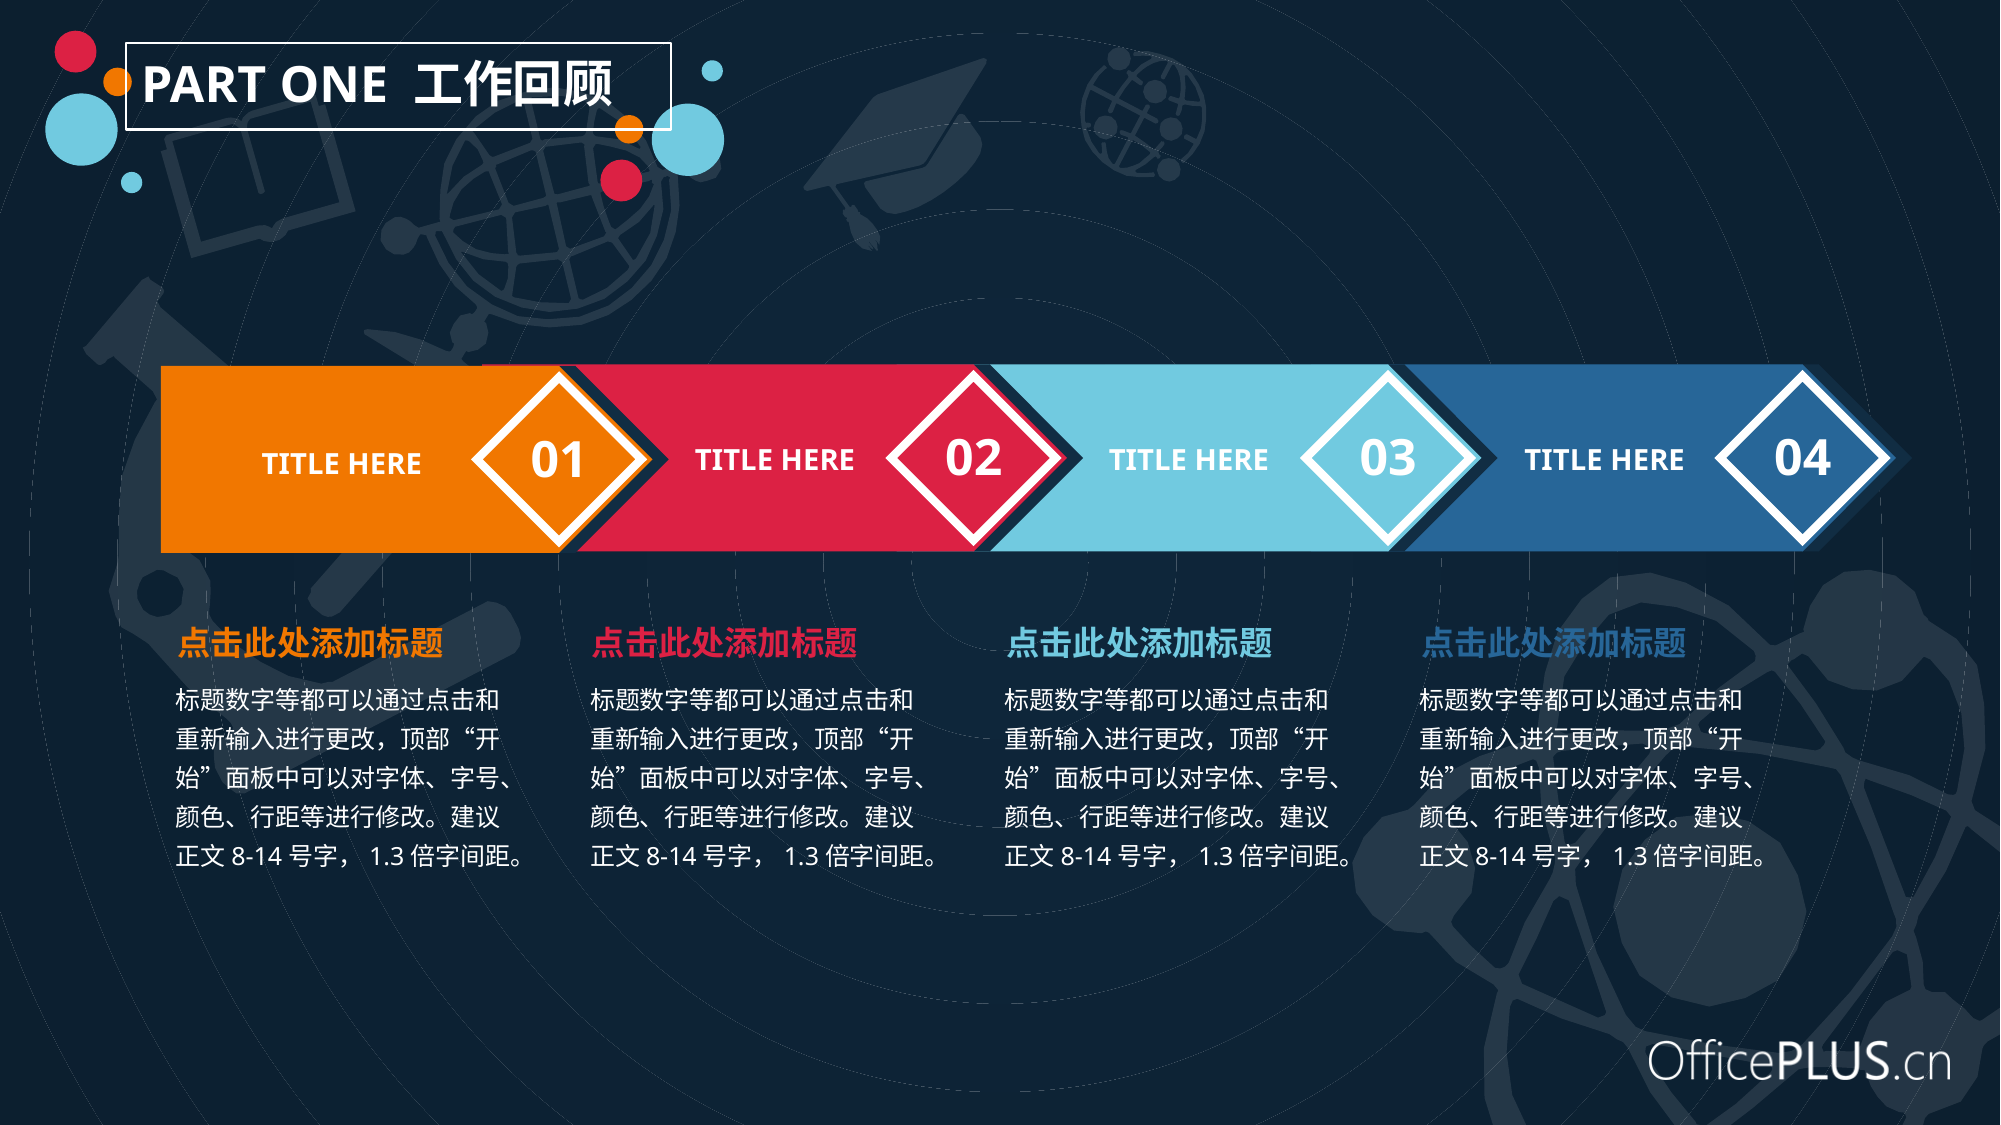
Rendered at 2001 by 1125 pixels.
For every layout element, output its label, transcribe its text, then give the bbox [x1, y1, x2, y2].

text_box 标题数字等都可以通过点击和重新输入进行更改，顶部“开始”面板中可以对字体、字号、颜色、行距等进行修改。建议正文8-14号字，1.3倍字间距。 [1404, 668, 1775, 878]
text_box 点击此处添加标题 [1406, 603, 1702, 670]
picture [1649, 1039, 1950, 1080]
text_box 点击此处添加标题 [991, 603, 1288, 670]
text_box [160, 365, 642, 553]
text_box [481, 364, 1056, 552]
text_box 点击此处添加标题 [162, 603, 459, 670]
text_box 标题数字等都可以通过点击和重新输入进行更改，顶部“开始”面板中可以对字体、字号、颜色、行距等进行修改。建议正文8-14号字，1.3倍字间距。 [160, 668, 532, 878]
text_box 标题数字等都可以通过点击和重新输入进行更改，顶部“开始”面板中可以对字体、字号、颜色、行距等进行修改。建议正文8-14号字，1.3倍字间距。 [575, 668, 946, 878]
text_box 点击此处添加标题 [577, 603, 873, 670]
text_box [1056, 364, 1471, 552]
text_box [1471, 364, 1885, 552]
text_box 标题数字等都可以通过点击和重新输入进行更改，顶部“开始”面板中可以对字体、字号、颜色、行距等进行修改。建议正文8-14号字，1.3倍字间距。 [989, 668, 1361, 878]
list PART ONE 工作回顾 [125, 42, 672, 131]
